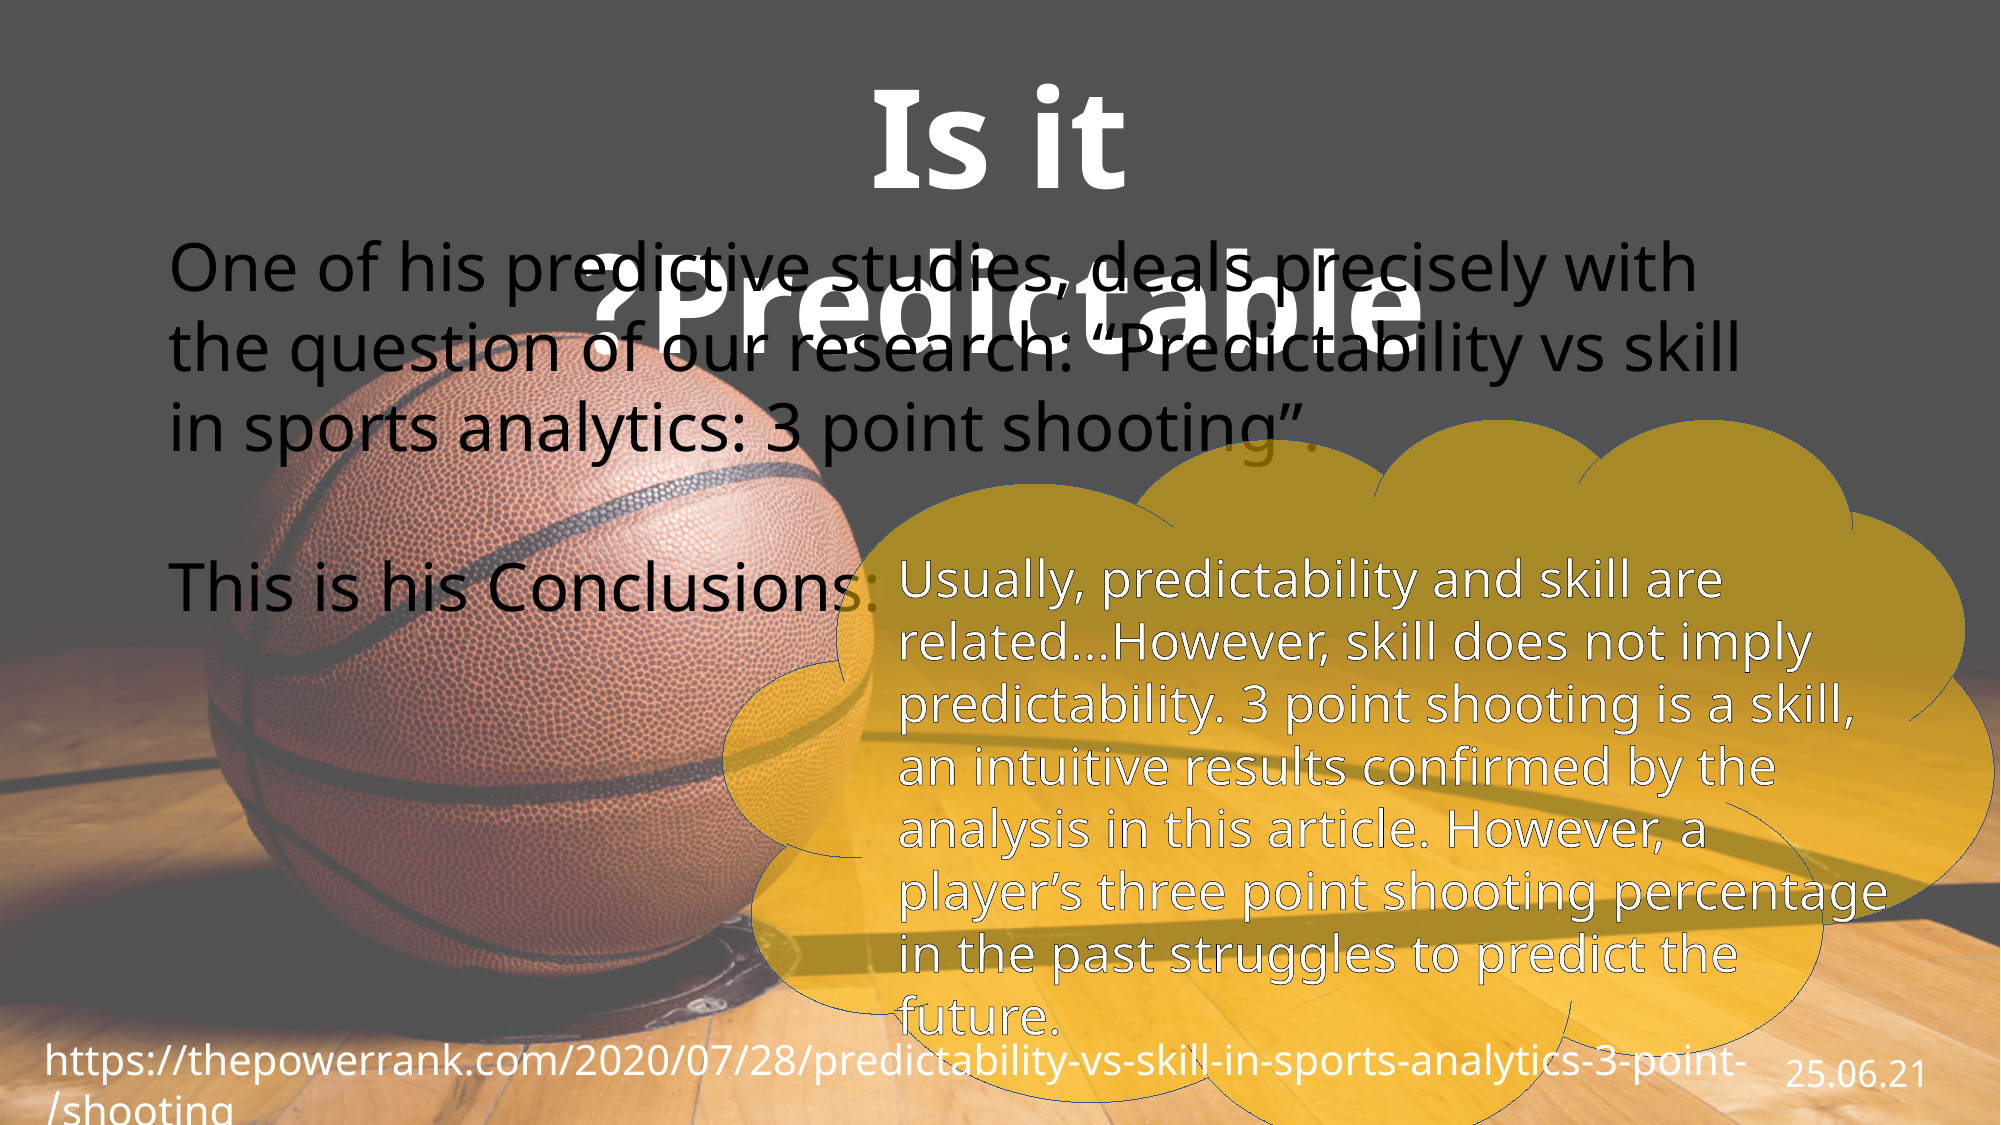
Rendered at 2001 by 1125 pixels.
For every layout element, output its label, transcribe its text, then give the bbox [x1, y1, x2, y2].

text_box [723, 416, 2000, 1125]
text_box https://thepowerrank.com/2020/07/28/predictability-vs-skill-in-sports-analytics-3-point-shooting/ [29, 1026, 723, 1125]
text_box One of his predictive studies, deals precisely with the question of our research: “Predictability vs skill in sports analytics: 3 point shooting”. This is his Conclusions: [153, 217, 1822, 712]
text_box Is it Predictable? [426, 43, 1574, 217]
